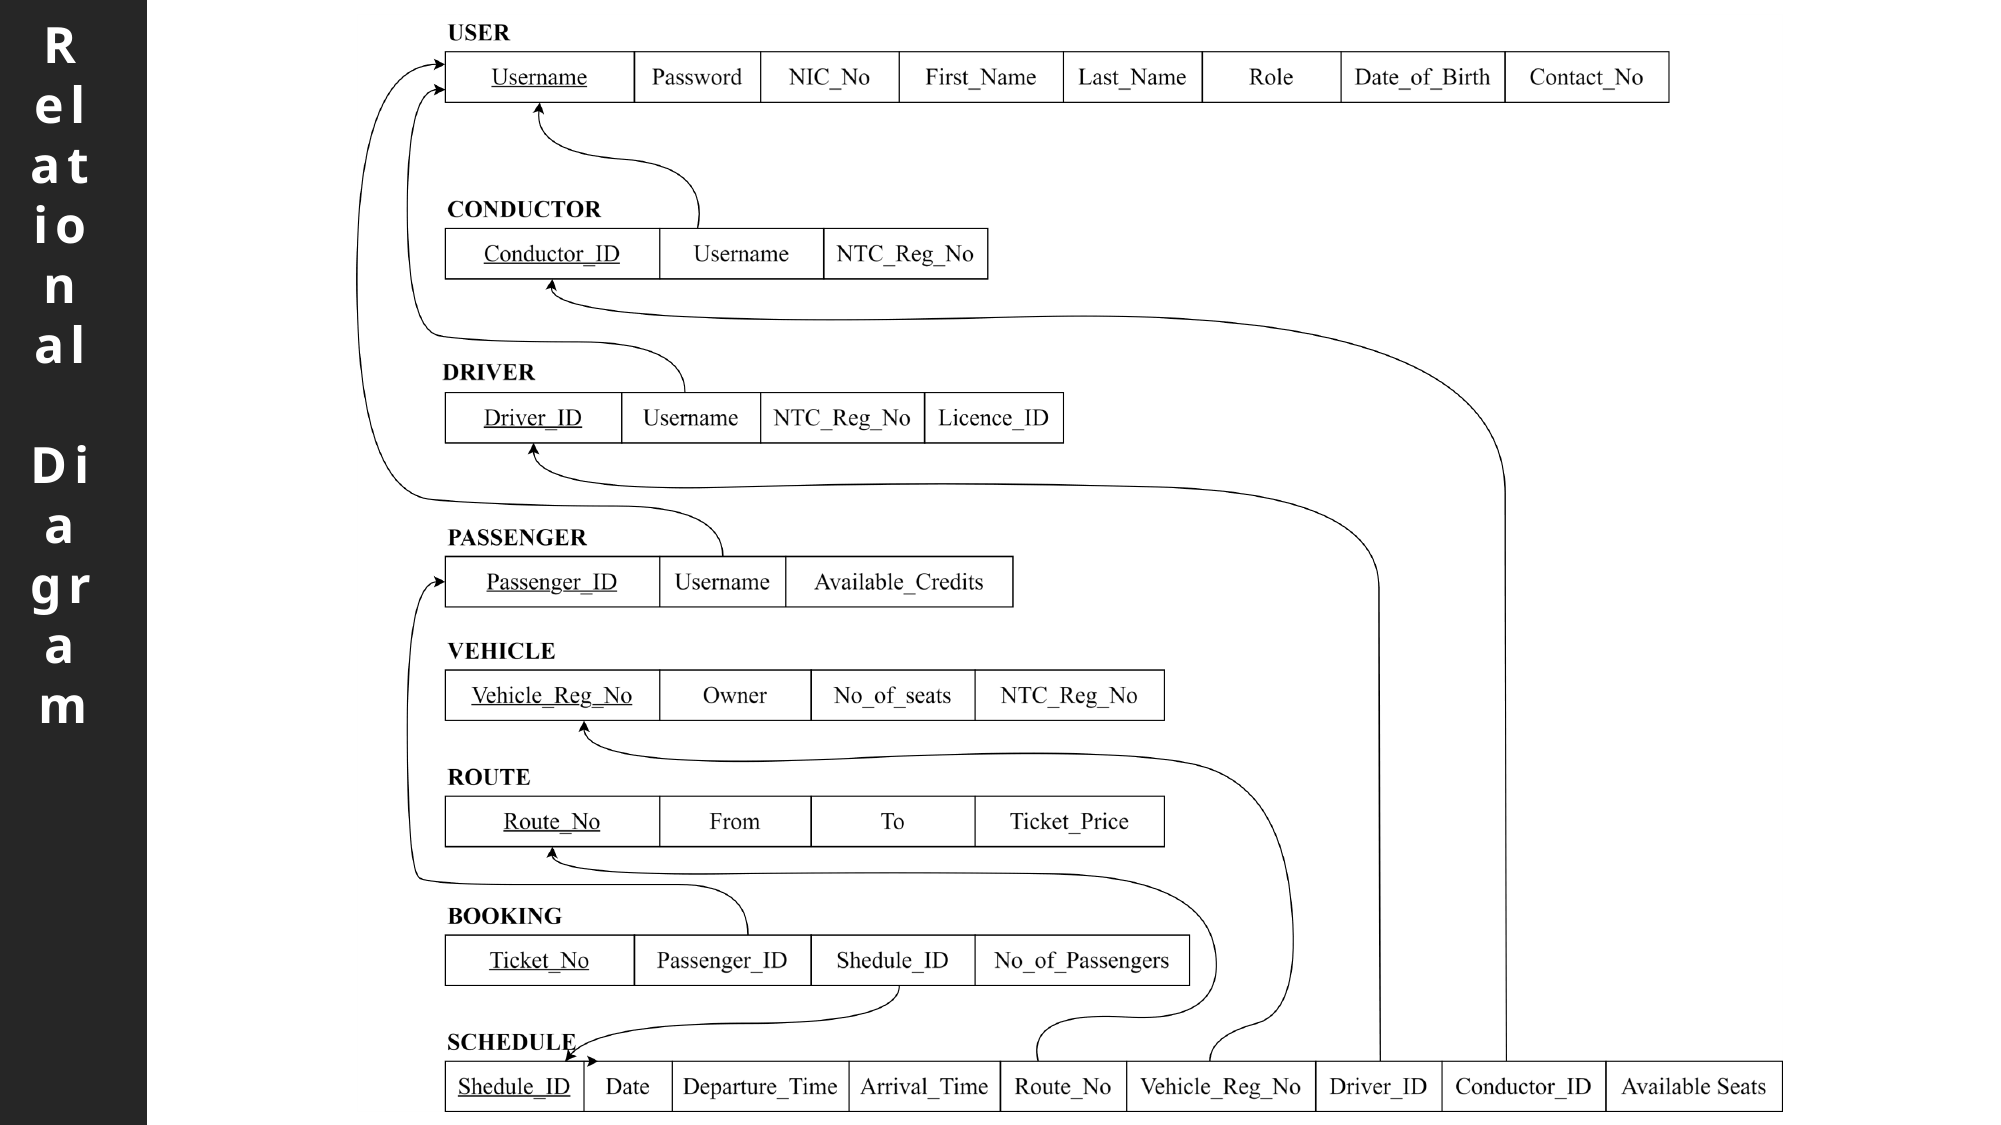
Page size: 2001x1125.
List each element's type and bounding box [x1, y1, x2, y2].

picture [356, 13, 1783, 1112]
text_box [0, 0, 147, 1125]
